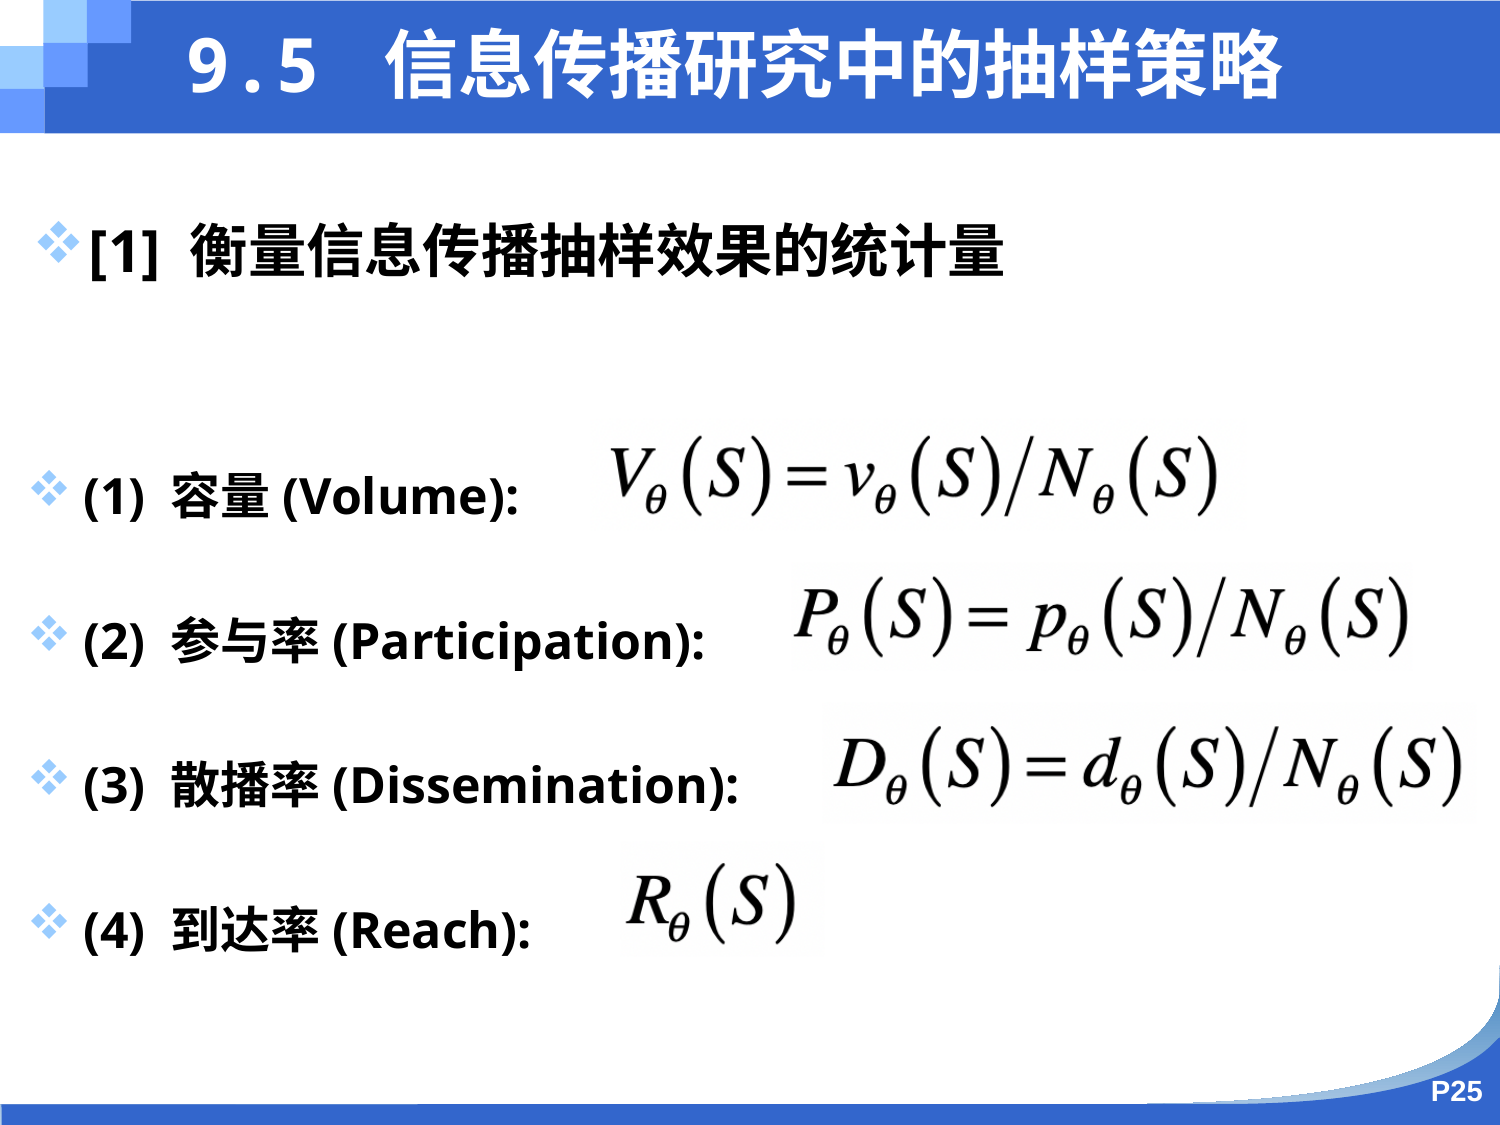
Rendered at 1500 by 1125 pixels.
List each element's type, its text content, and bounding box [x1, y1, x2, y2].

picture [590, 418, 1248, 532]
slide_number P25 [1415, 1065, 1500, 1118]
text_box [1] 衡量信息传播抽样效果的统计量 [17, 137, 1425, 291]
picture [619, 841, 825, 957]
picture [791, 562, 1413, 671]
text_box 9.5 信息传播研究中的抽样策略 [171, 10, 1416, 116]
text_box (1) 容量(Volume): (2) 参与率(Participation): (3) 散播率(Dissemination): (4) 到达率(Reach): [11, 397, 1483, 1000]
picture [822, 702, 1477, 824]
